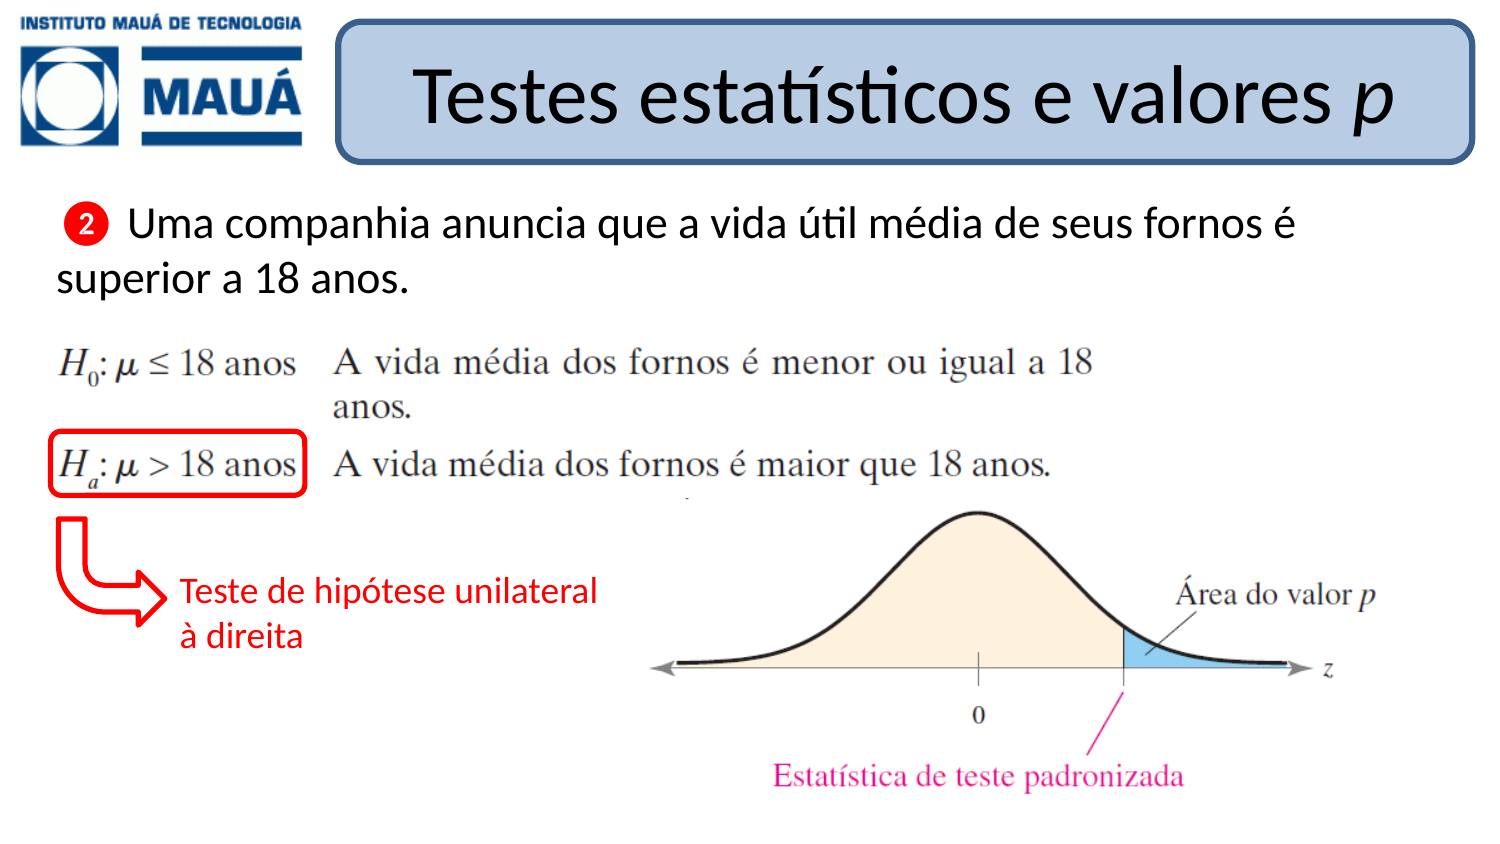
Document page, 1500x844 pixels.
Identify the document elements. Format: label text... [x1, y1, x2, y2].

picture [15, 11, 306, 151]
text_box Testes estatísticos e valores p [354, 36, 1454, 144]
text_box [336, 19, 1475, 165]
picture [48, 330, 1386, 804]
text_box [50, 430, 630, 666]
text_box ❷ Uma companhia anuncia que a vida útil média de seus fornos é superior a 18 anos. [41, 185, 1473, 311]
